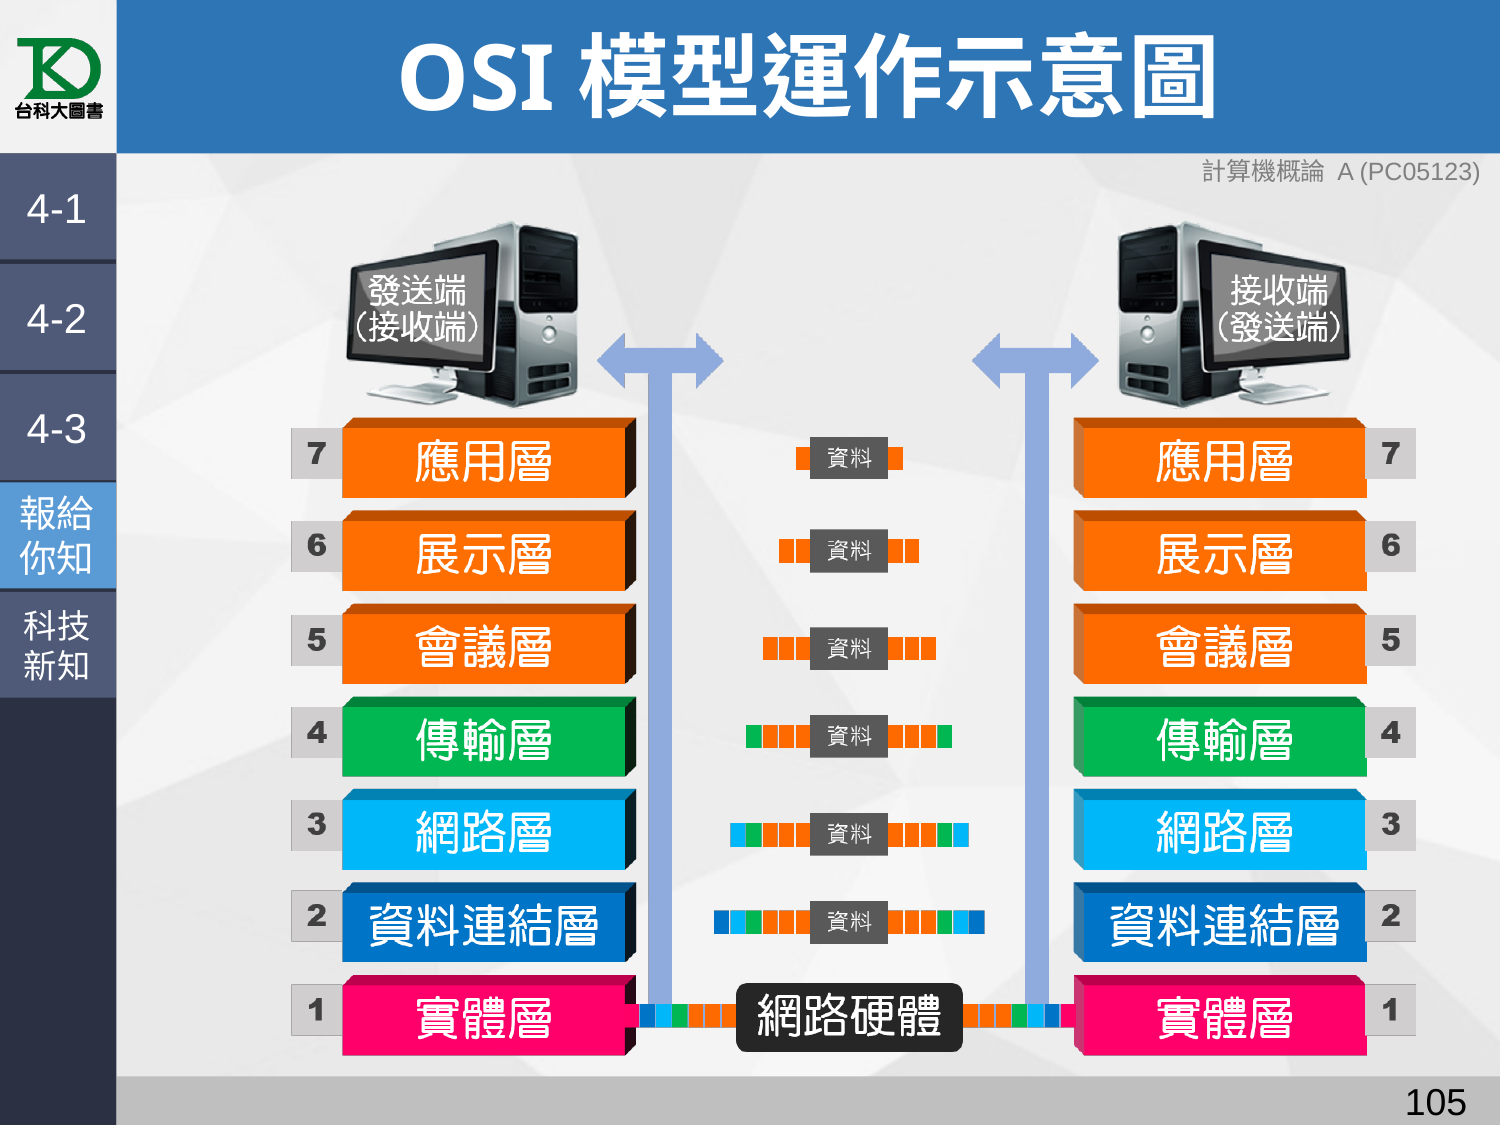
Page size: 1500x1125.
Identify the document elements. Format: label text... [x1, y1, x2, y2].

text_box 報給 你知 [0, 481, 117, 589]
picture [0, 0, 116, 153]
text_box 4-3 [0, 373, 117, 481]
text_box 4-1 [0, 153, 117, 261]
text_box 4-2 [0, 263, 117, 371]
picture [117, 158, 1500, 1076]
title OSI模型運作示意圖 [116, 4, 1500, 158]
slide_number 104 [1323, 1070, 1482, 1125]
text_box 科技 新知 [0, 591, 117, 699]
